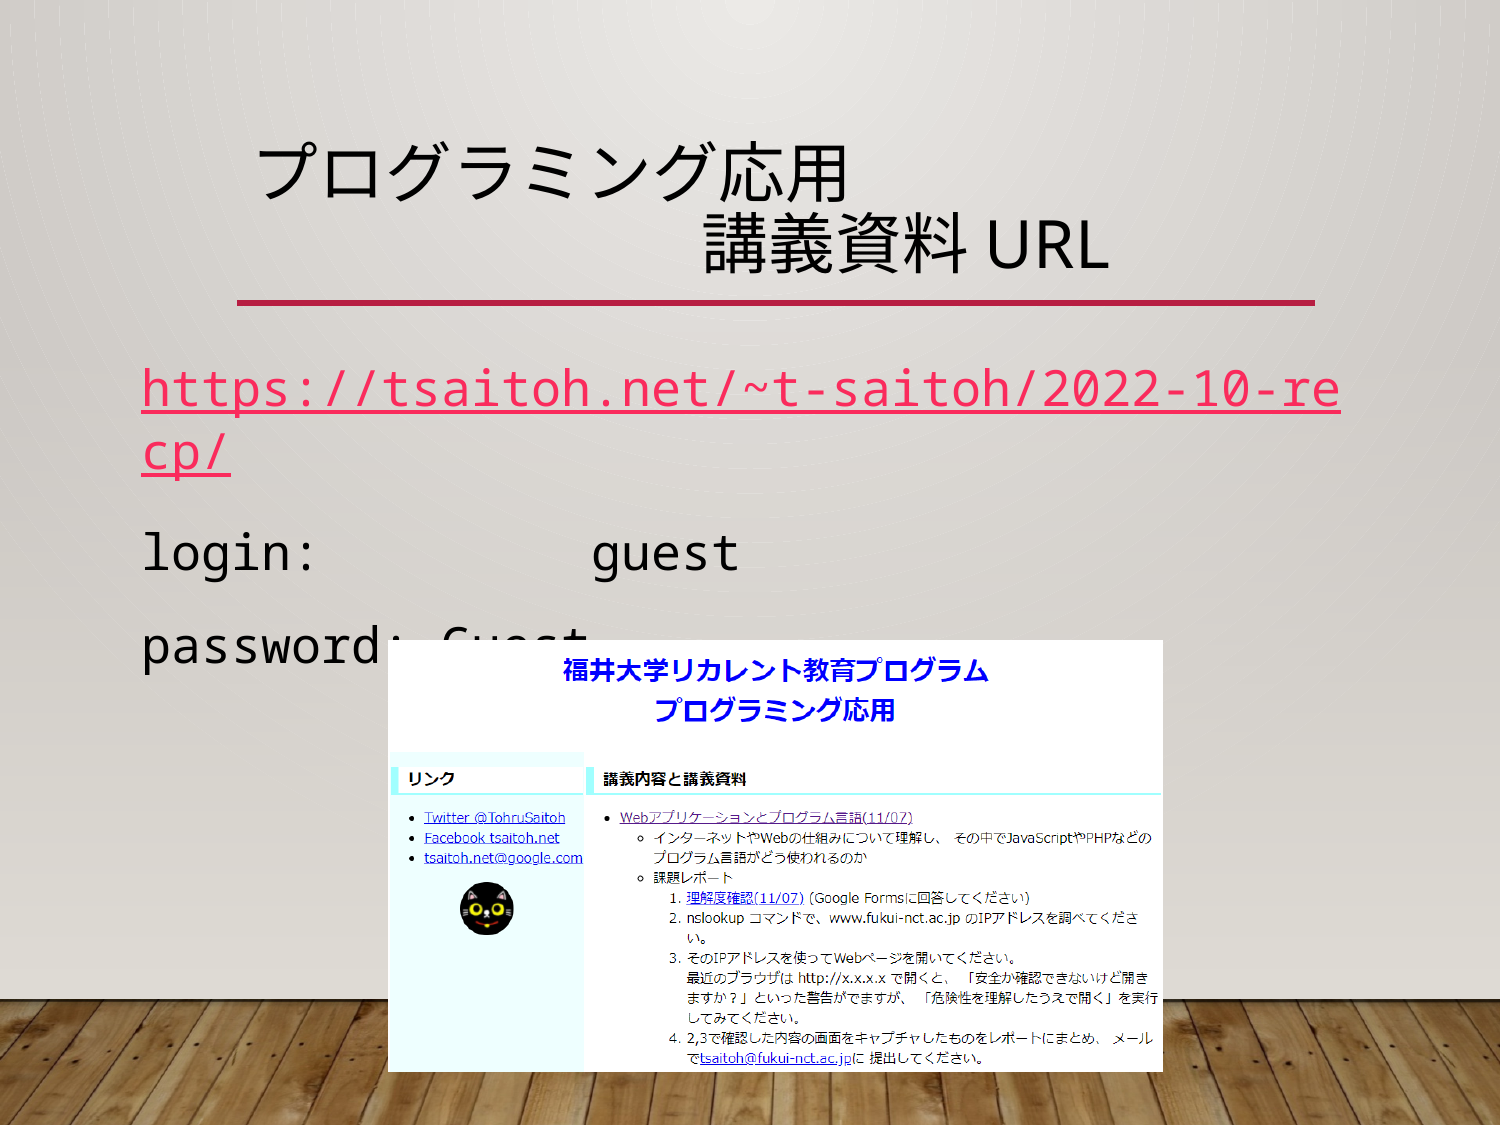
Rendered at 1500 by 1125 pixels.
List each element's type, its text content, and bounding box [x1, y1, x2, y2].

picture [0, 640, 1500, 1125]
title プログラミング応用 講義資料URL [236, 131, 1315, 305]
list https://tsaitoh.net/~t-saitoh/2022-10-recp/ login: guest password: Guest [126, 334, 1374, 901]
